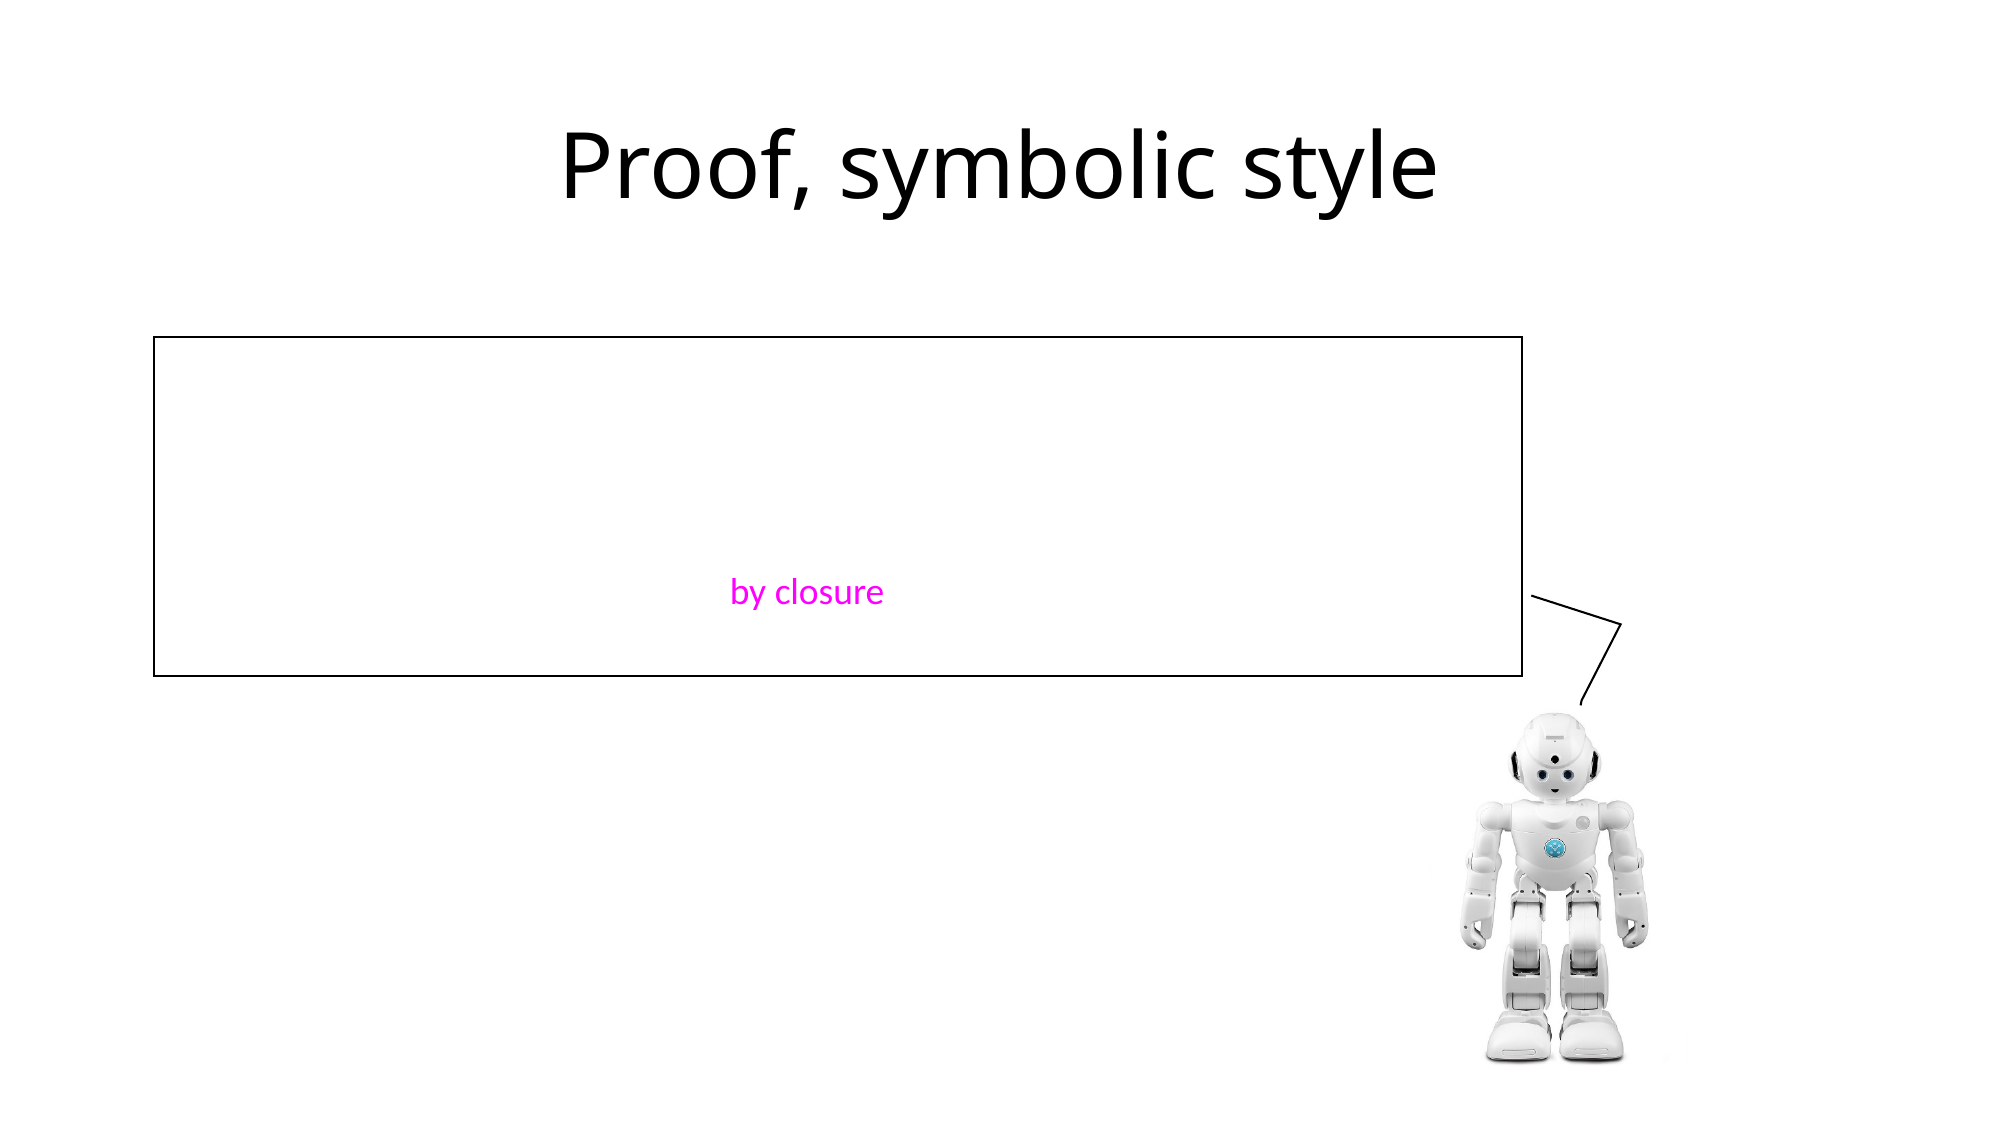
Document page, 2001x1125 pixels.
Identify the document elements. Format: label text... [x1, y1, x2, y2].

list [1409, 675, 1700, 1088]
title Proof, symbolic style [137, 59, 1863, 278]
